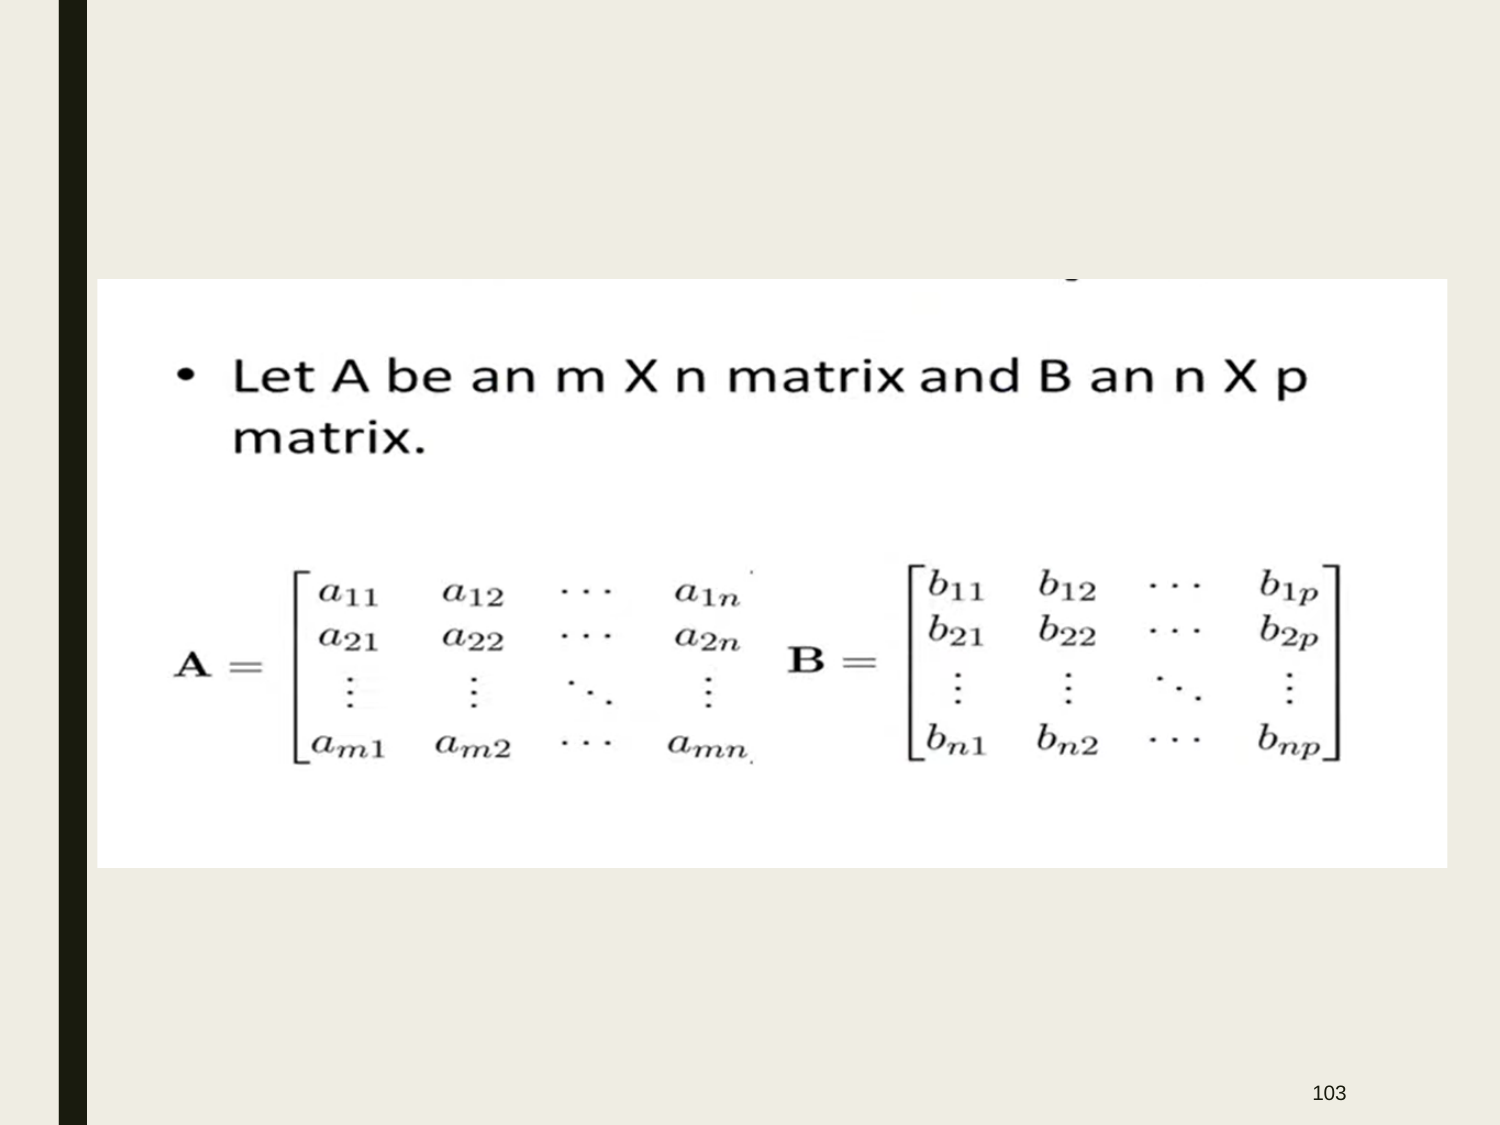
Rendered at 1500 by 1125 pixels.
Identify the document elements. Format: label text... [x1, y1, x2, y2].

picture [97, 279, 1448, 868]
slide_number ‹#› [1165, 1058, 1362, 1125]
